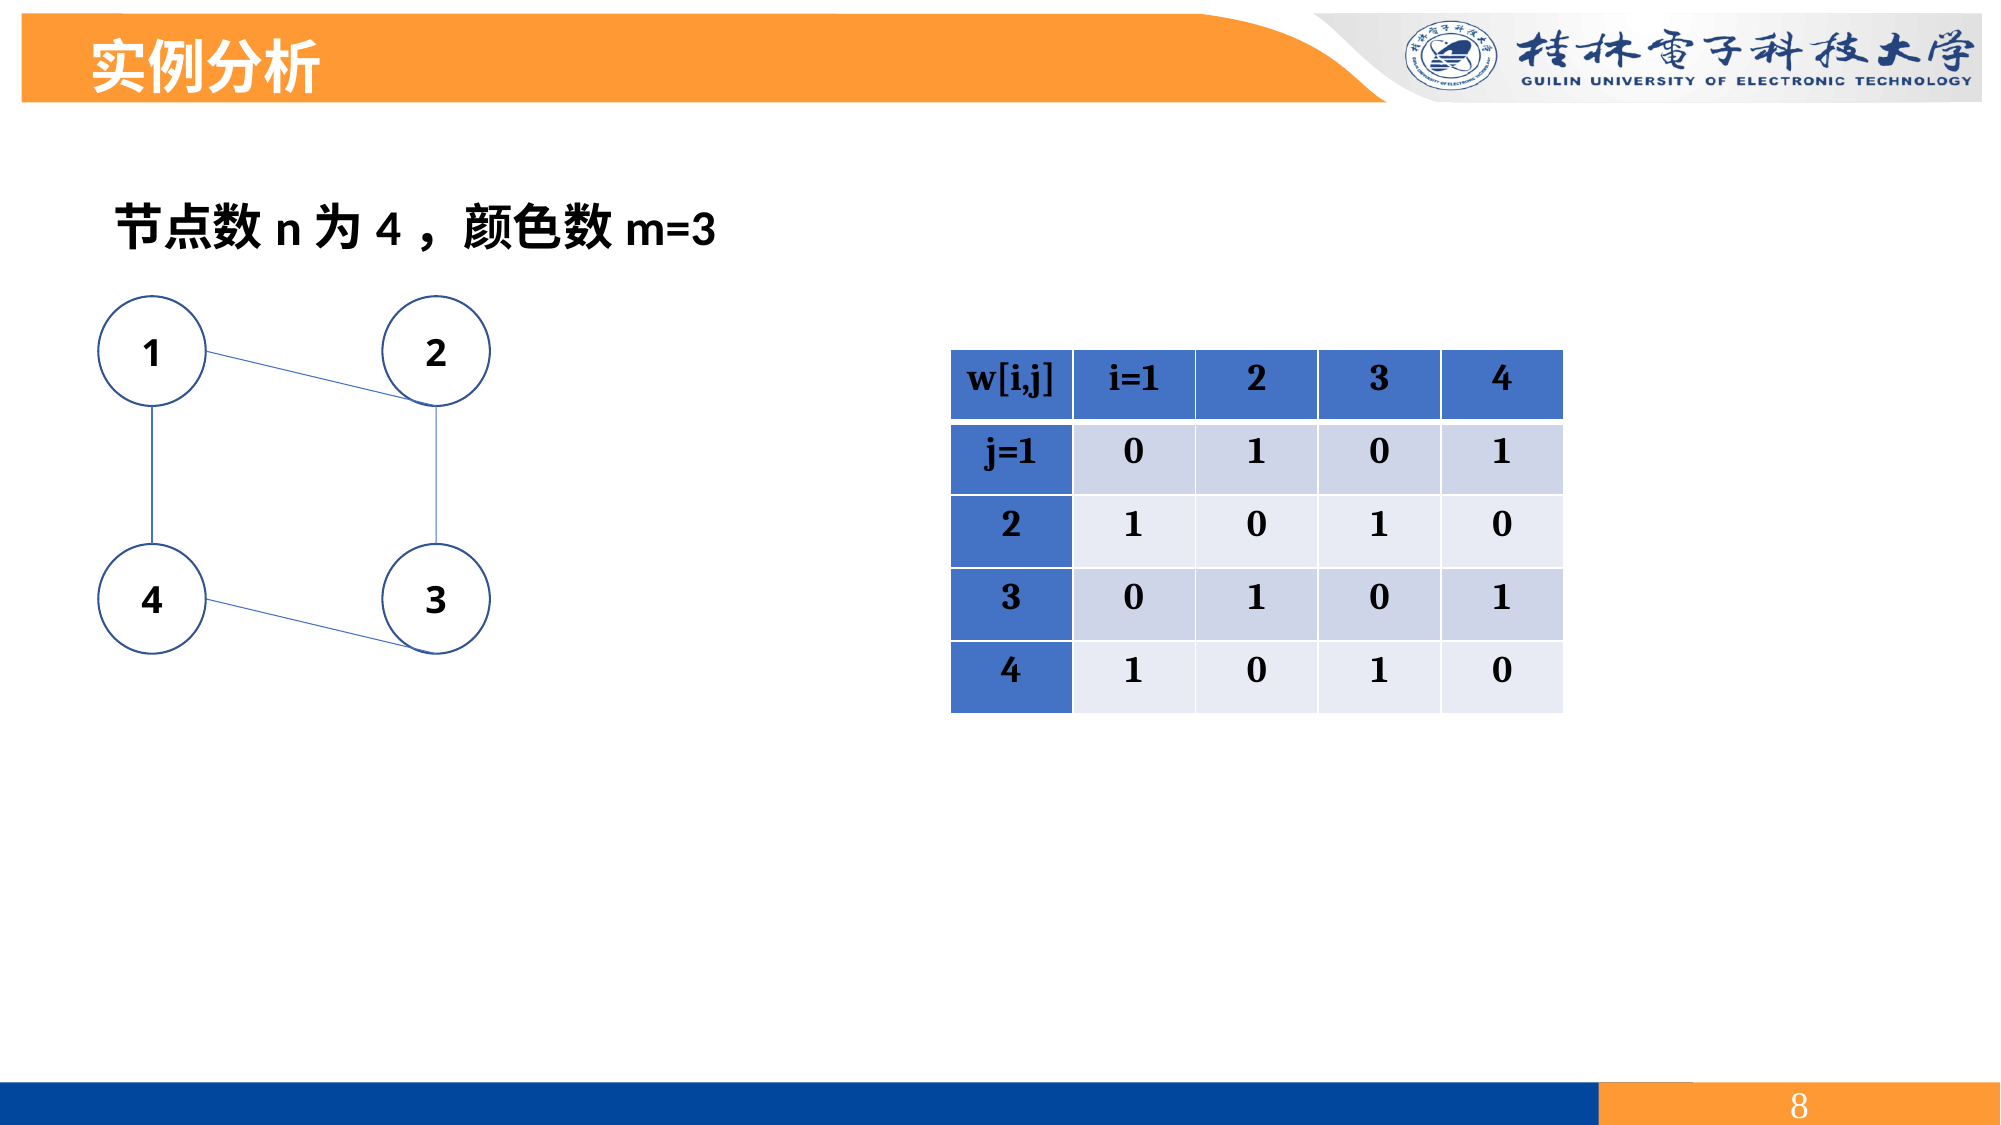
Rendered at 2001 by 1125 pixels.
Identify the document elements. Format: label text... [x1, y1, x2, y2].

table_cell 1 [1442, 569, 1563, 640]
text_box 实例分析 [74, 23, 1101, 109]
table_cell 1 [1074, 642, 1195, 713]
table_cell j=1 [951, 425, 1072, 494]
table_header 4 [1442, 350, 1563, 419]
table_cell 0 [1074, 425, 1195, 494]
text_box 2 [381, 295, 491, 407]
table_cell 1 [1319, 642, 1440, 713]
table_header w[i,j] [951, 350, 1072, 419]
table_cell 1 [1442, 425, 1563, 494]
table_header 2 [1196, 350, 1317, 419]
table_cell 1 [1074, 496, 1195, 567]
table_cell 0 [1196, 496, 1317, 567]
table_cell 1 [1196, 425, 1317, 494]
table_cell 0 [1074, 569, 1195, 640]
table_cell 0 [1319, 569, 1440, 640]
text_box 4 [97, 542, 207, 655]
table_header i=1 [1074, 350, 1195, 419]
table_cell 0 [1442, 496, 1563, 567]
table_cell 3 [951, 569, 1072, 640]
table_cell 0 [1319, 425, 1440, 494]
table_cell 1 [1319, 496, 1440, 567]
table_cell 1 [1196, 569, 1317, 640]
text_box 节点数n为4，颜色数m=3 [98, 158, 954, 268]
table_cell 2 [951, 496, 1072, 567]
text_box 1 [97, 295, 207, 407]
picture [1386, 0, 2000, 103]
text_box 3 [381, 542, 491, 655]
table_cell 0 [1442, 642, 1563, 713]
table_cell 0 [1196, 642, 1317, 713]
table_cell 4 [951, 642, 1072, 713]
table_header 3 [1319, 350, 1440, 419]
